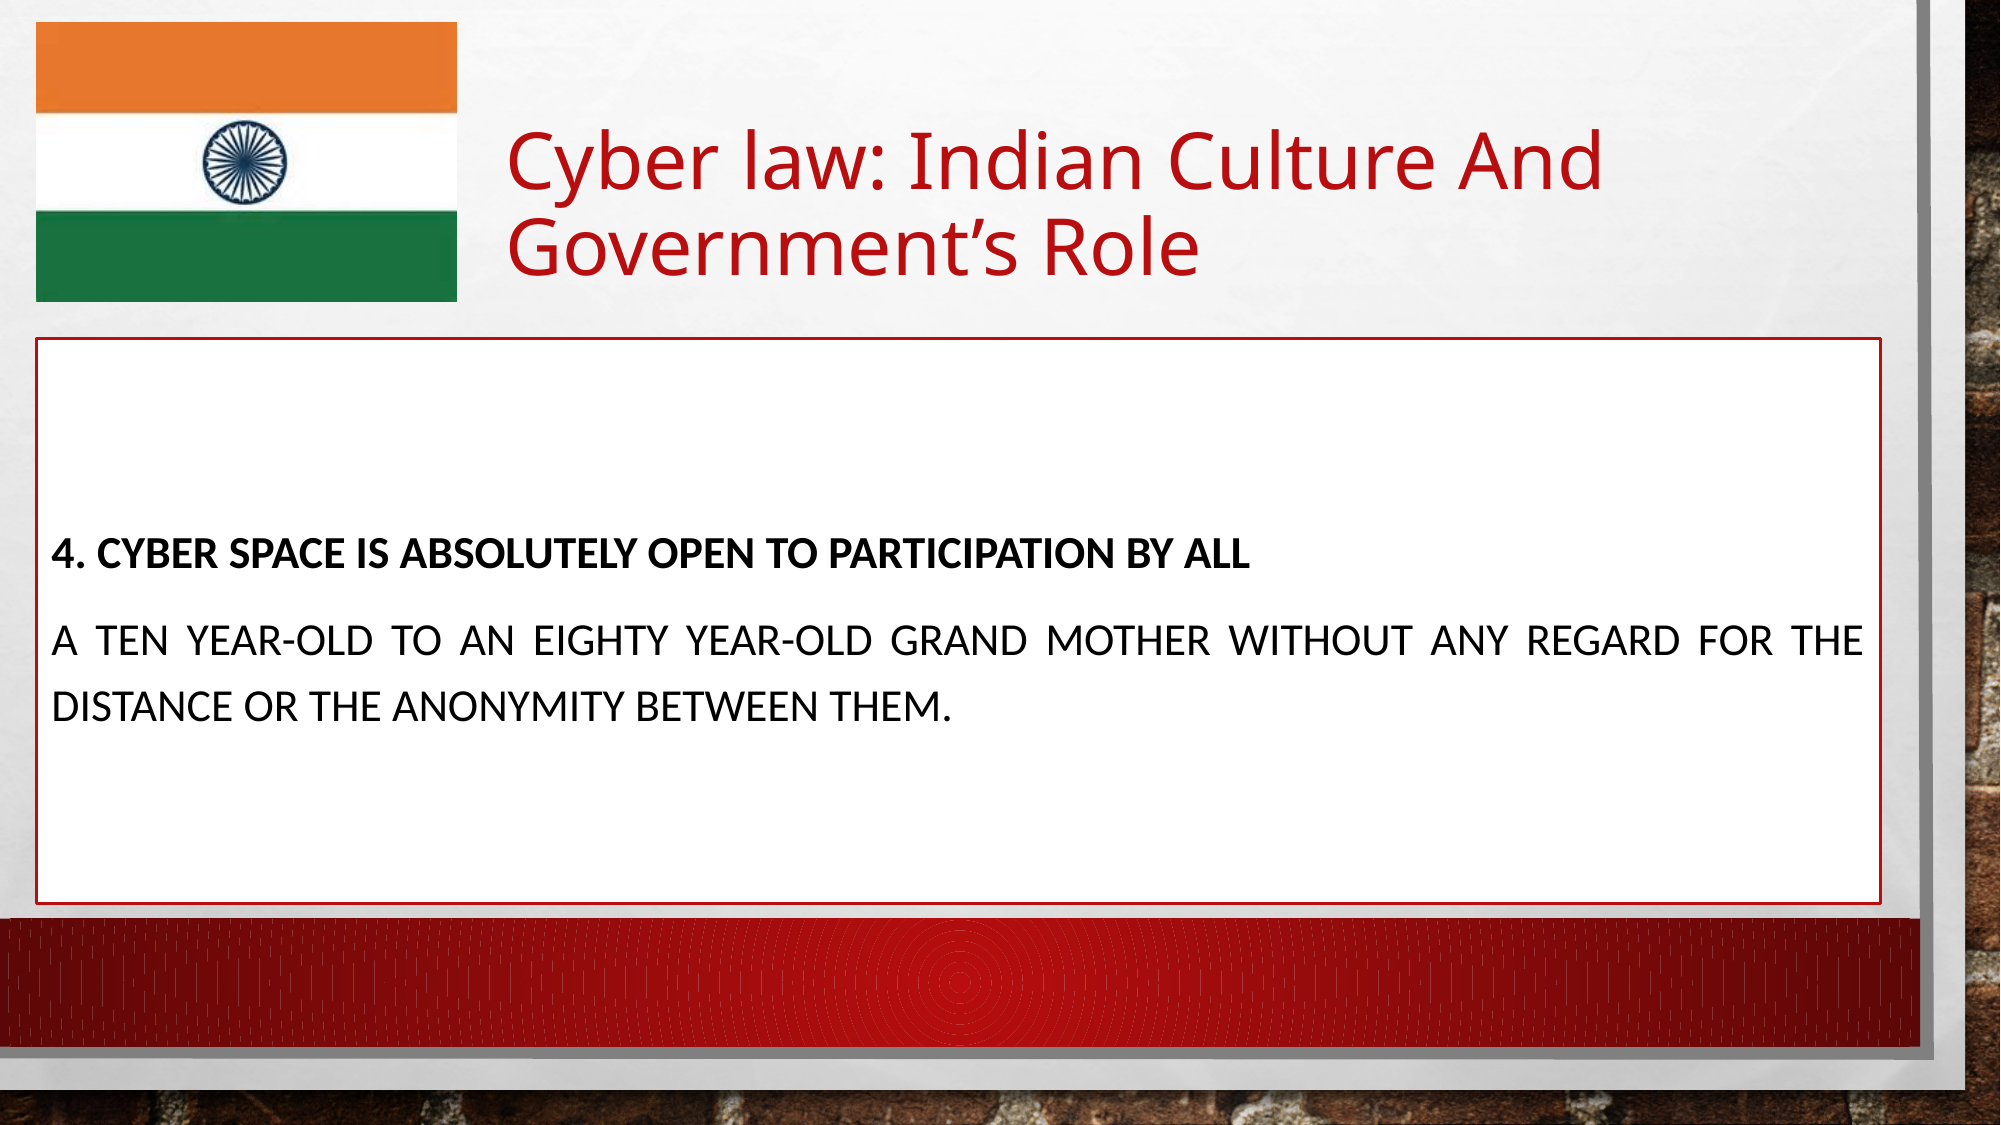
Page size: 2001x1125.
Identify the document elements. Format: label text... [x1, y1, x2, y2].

picture [36, 22, 457, 302]
title Cyber law: Indian Culture And Government’s Role [490, 112, 1818, 302]
picture [0, 0, 2000, 1125]
text_box [1167, 505, 1198, 657]
list 4. Cyber space is absolutely open to participation by all A ten year-old to an eighty year-old grand mother without any regard for the distance or the anonymity between them. [35, 337, 1882, 905]
